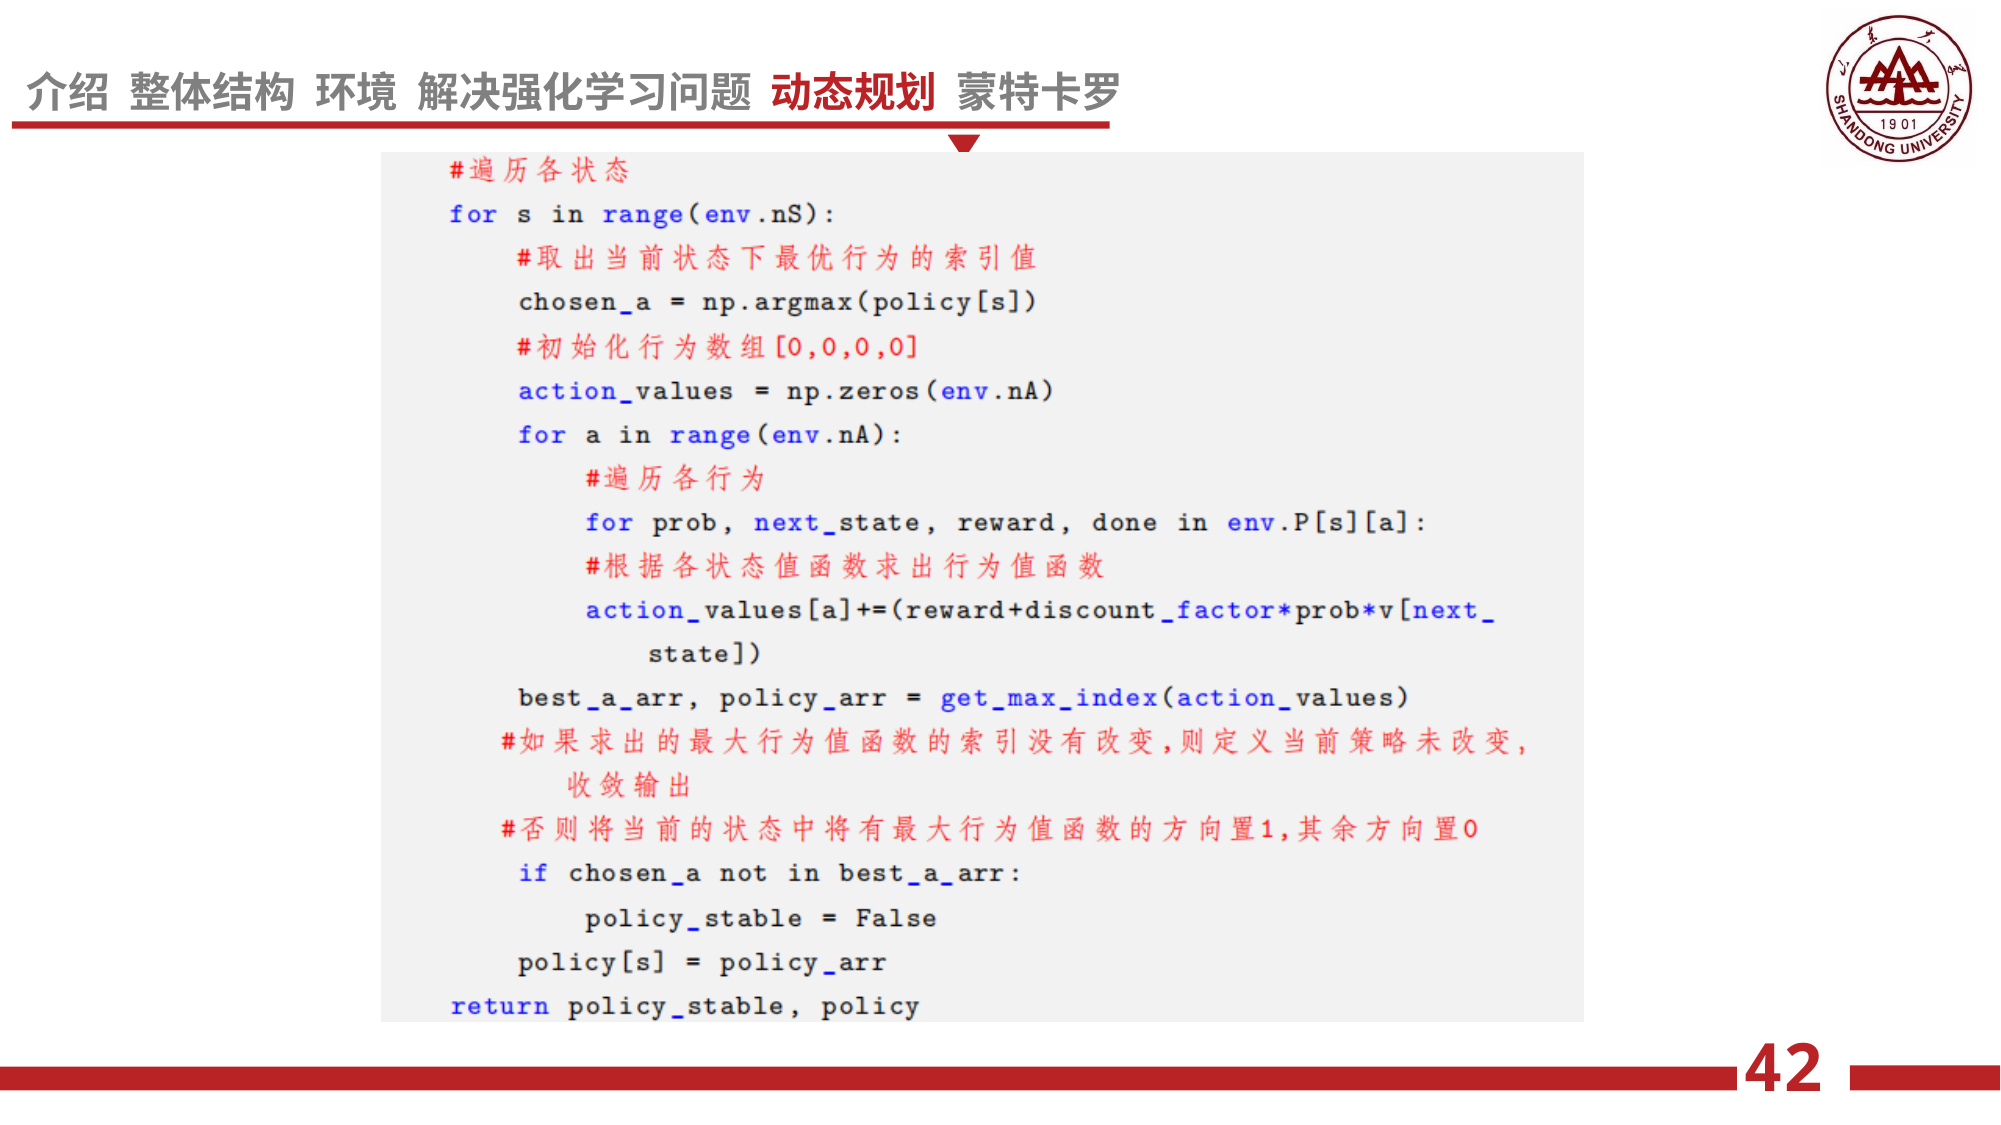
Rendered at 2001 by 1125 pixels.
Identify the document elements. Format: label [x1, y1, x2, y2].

picture [381, 152, 1584, 1022]
picture [1820, 9, 1977, 167]
